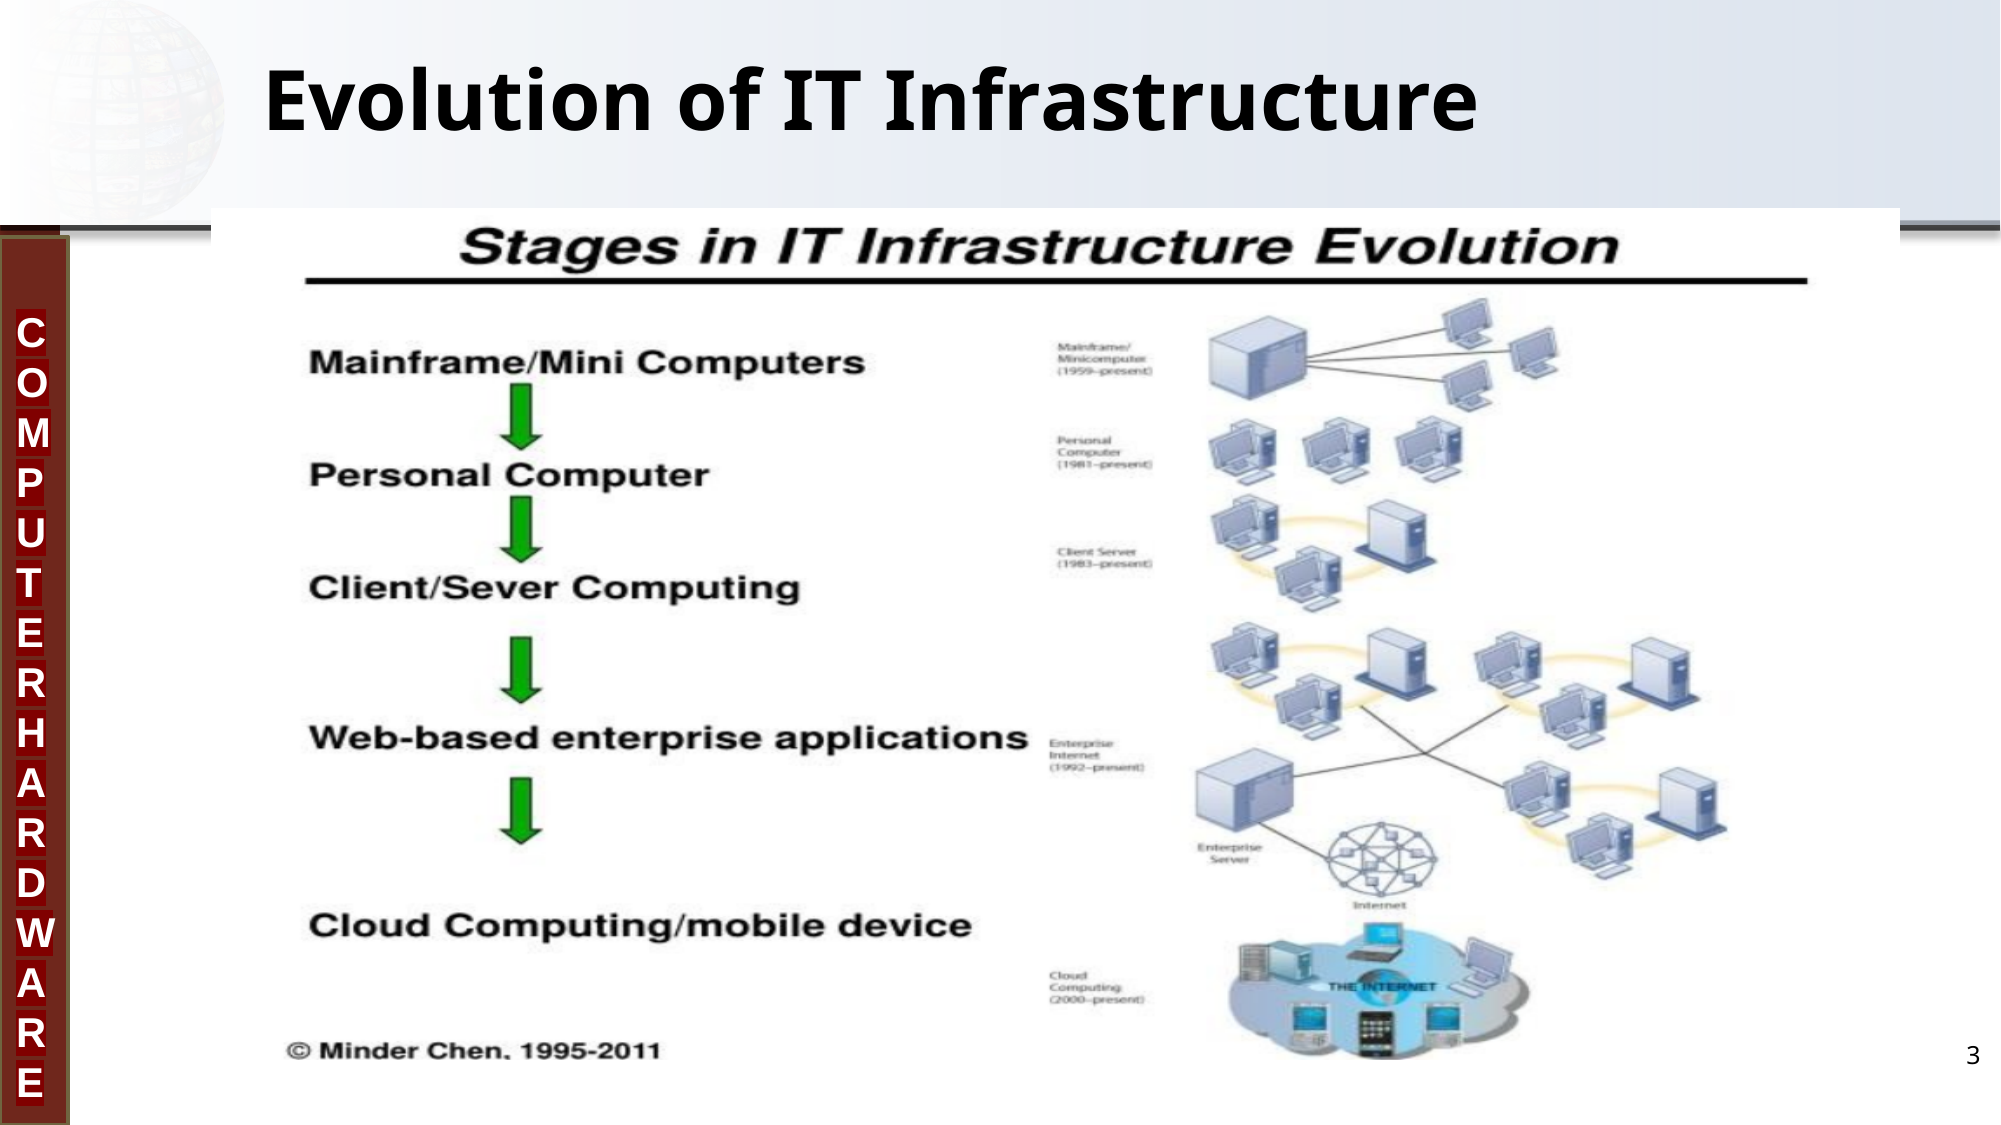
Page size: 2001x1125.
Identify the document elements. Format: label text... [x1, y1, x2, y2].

picture [210, 208, 1901, 1125]
title Evolution of IT Infrastructure [247, 0, 1985, 195]
slide_number 3 [1904, 1033, 1996, 1079]
